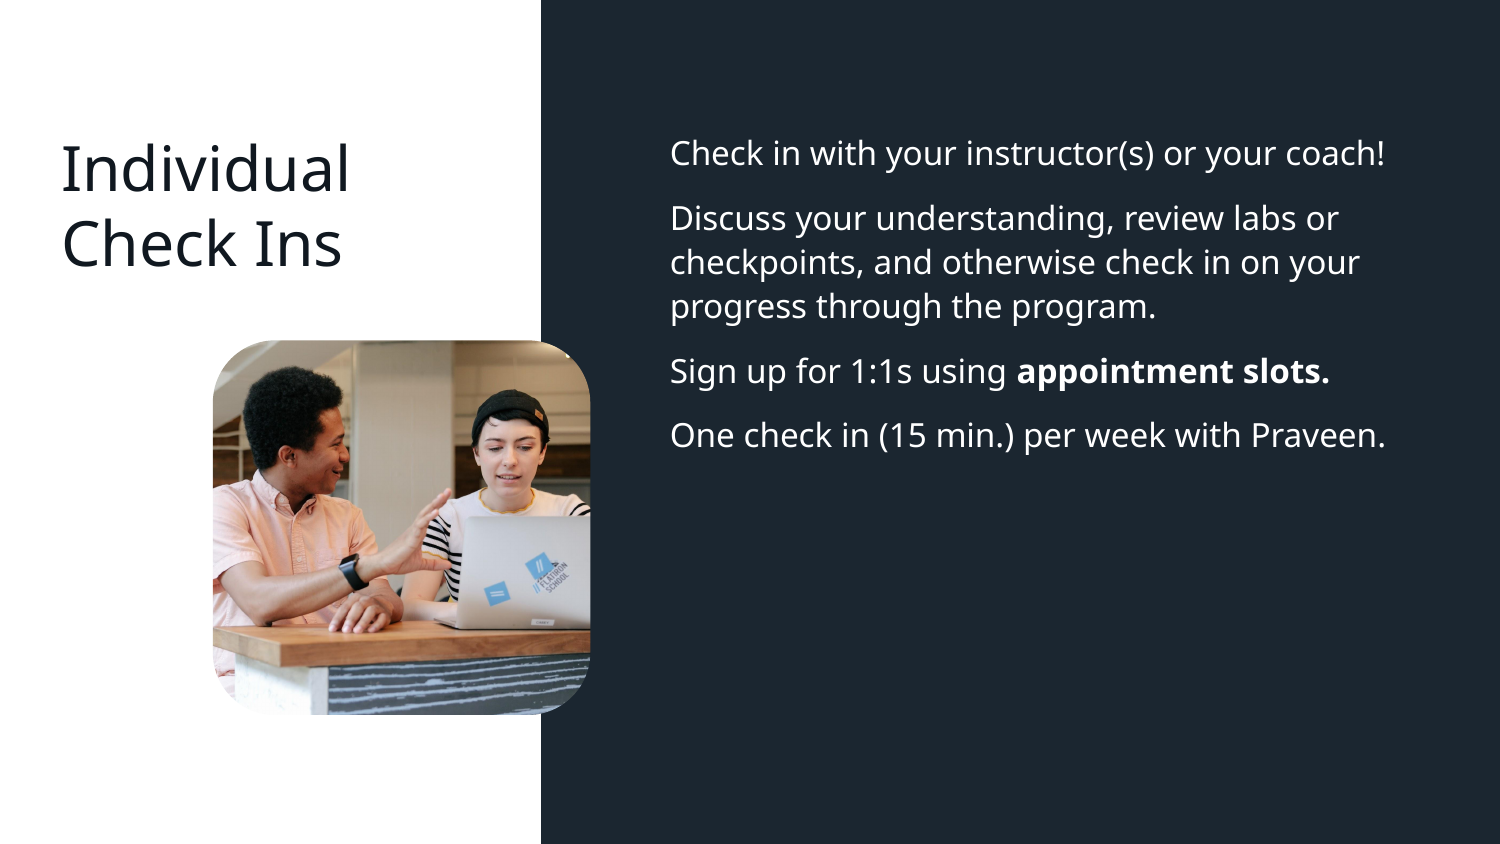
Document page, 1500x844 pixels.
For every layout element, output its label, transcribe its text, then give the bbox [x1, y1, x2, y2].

picture [212, 340, 591, 716]
text_box [541, 0, 1500, 844]
text_box Check in with your instructor(s) or your coach! Discuss your understanding, review labs or checkpoints, and otherwise check in on your progress through the program. Sign up for 1:1s using appointment slots. One check in (15 min.) per week with Praveen. [654, 113, 1422, 770]
title Individual Check Ins [46, 113, 519, 292]
